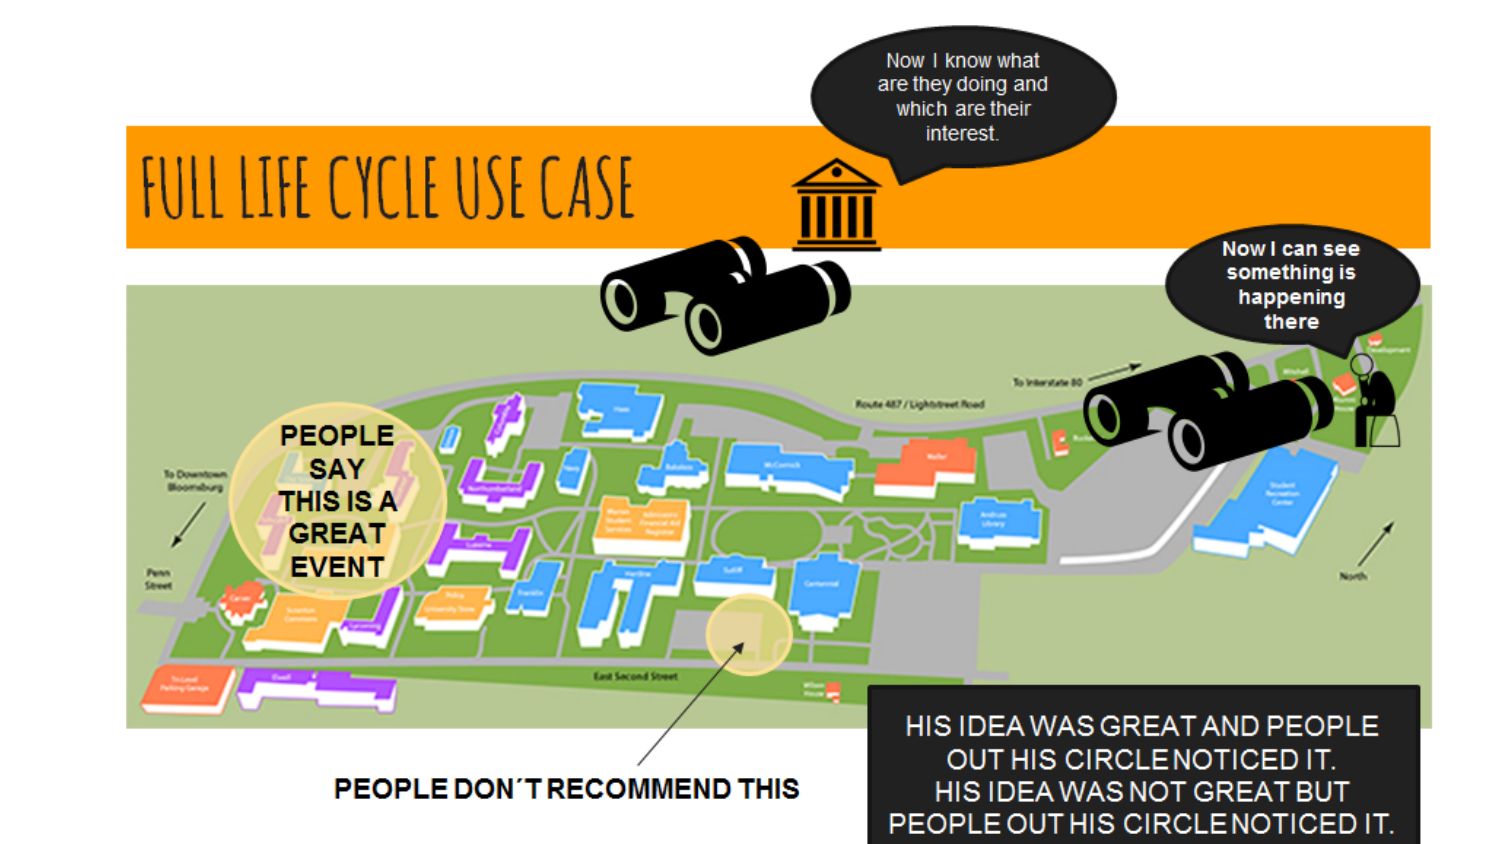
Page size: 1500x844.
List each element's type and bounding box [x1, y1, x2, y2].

picture [90, 24, 1460, 844]
